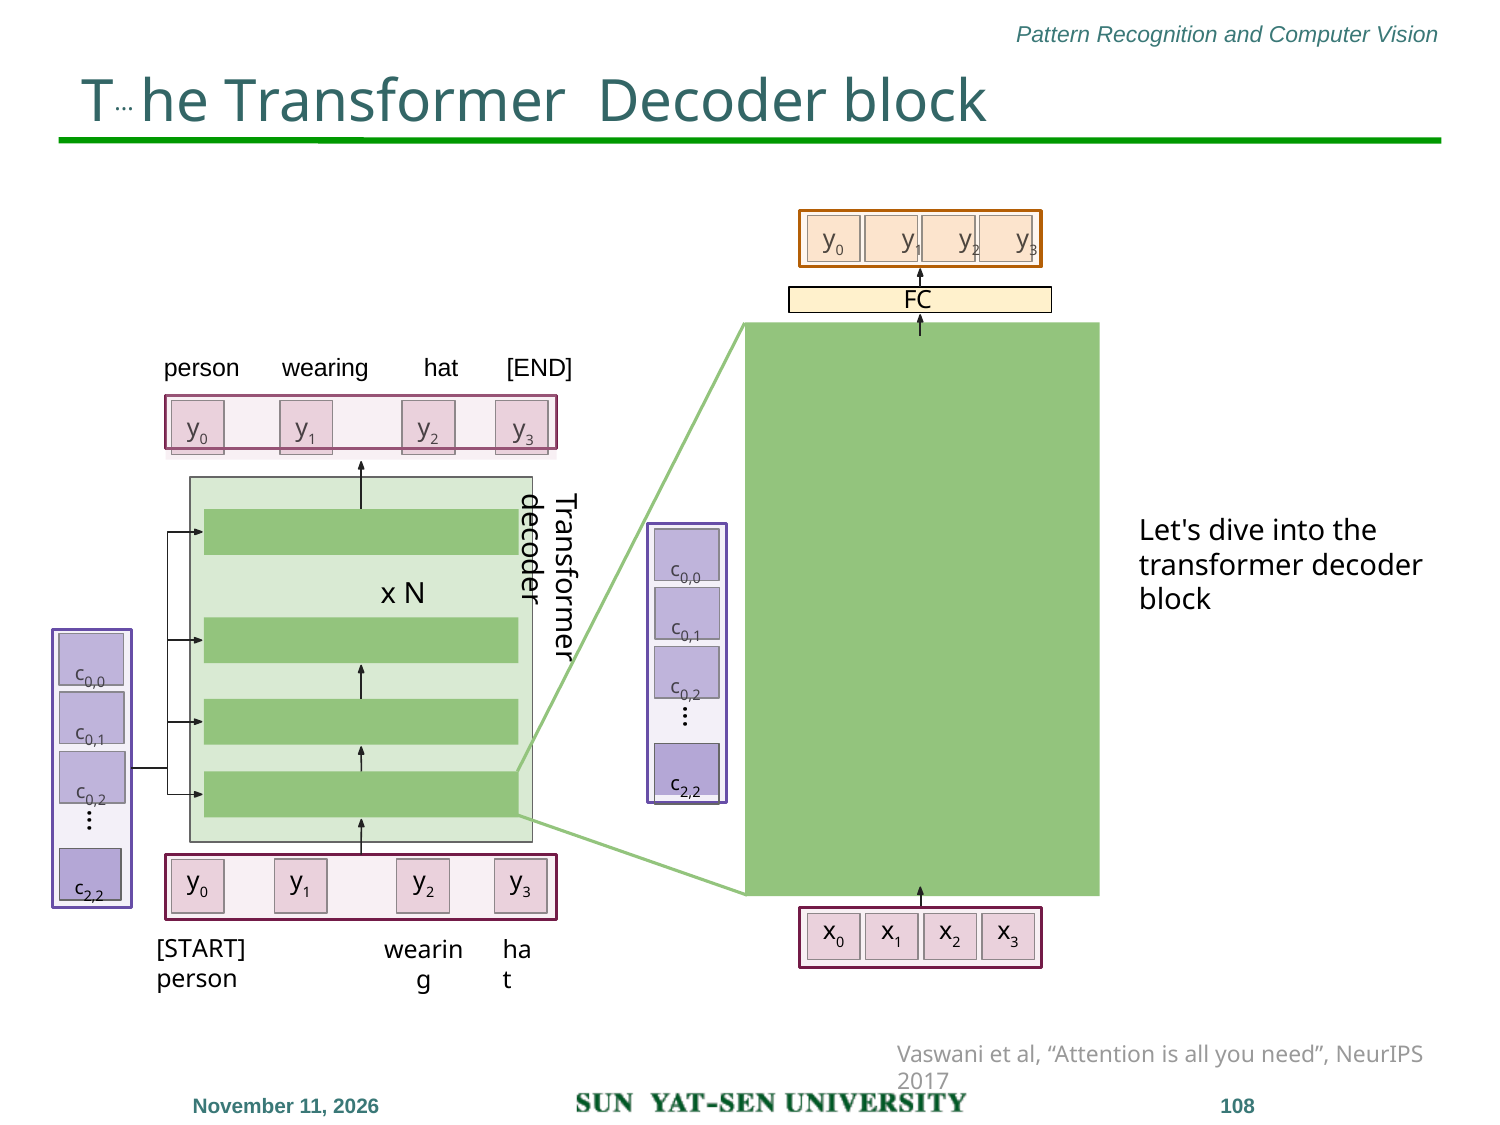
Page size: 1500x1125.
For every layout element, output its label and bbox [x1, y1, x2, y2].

text_box [1136, 508, 1480, 616]
text_box [895, 1037, 1463, 1095]
title [58, 35, 1442, 141]
picture [566, 1079, 973, 1125]
text_box [49, 208, 1100, 994]
